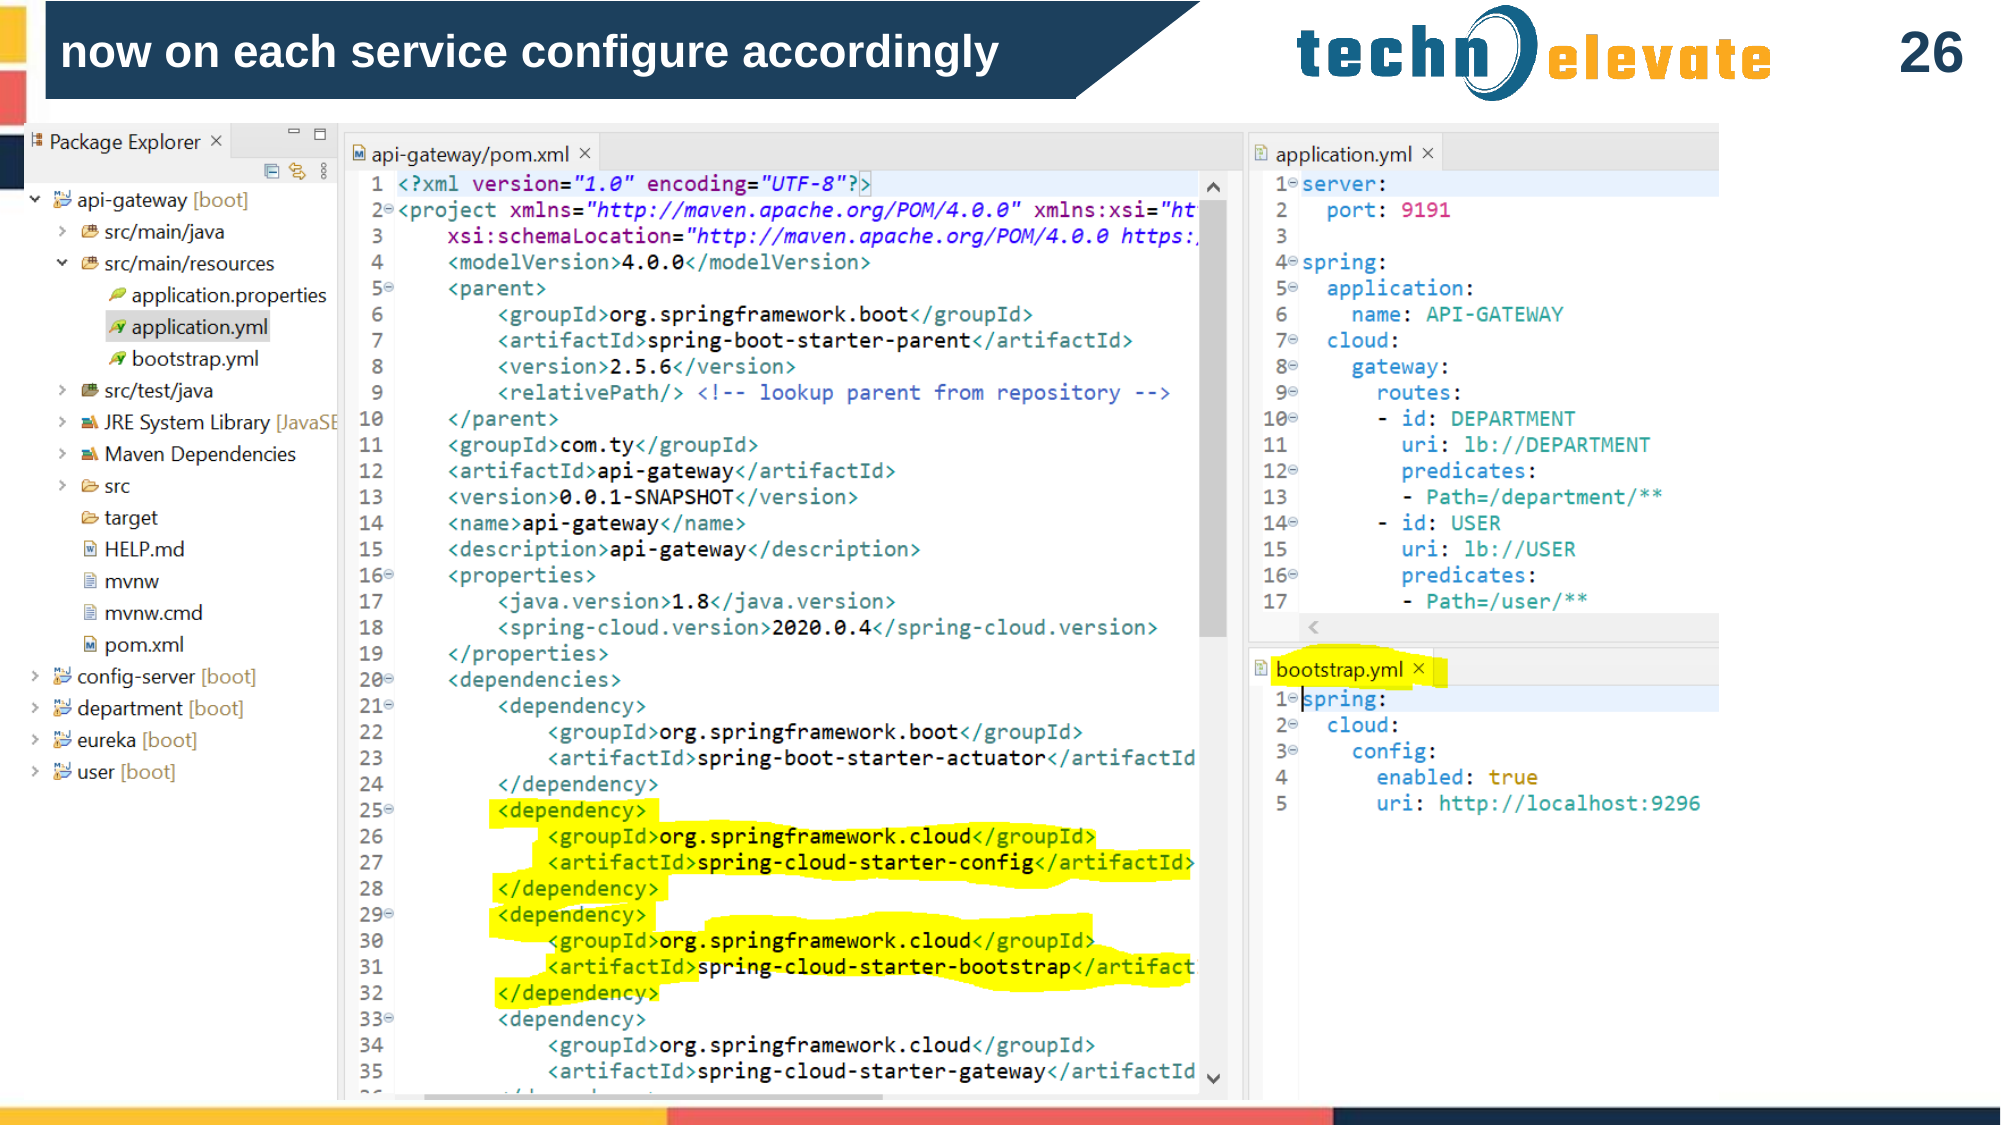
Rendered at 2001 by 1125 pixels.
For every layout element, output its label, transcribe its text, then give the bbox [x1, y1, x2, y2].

list now on each service configure accordingly [45, 0, 1055, 99]
picture [0, 0, 2001, 1125]
slide_number 25 [1865, 15, 1999, 84]
